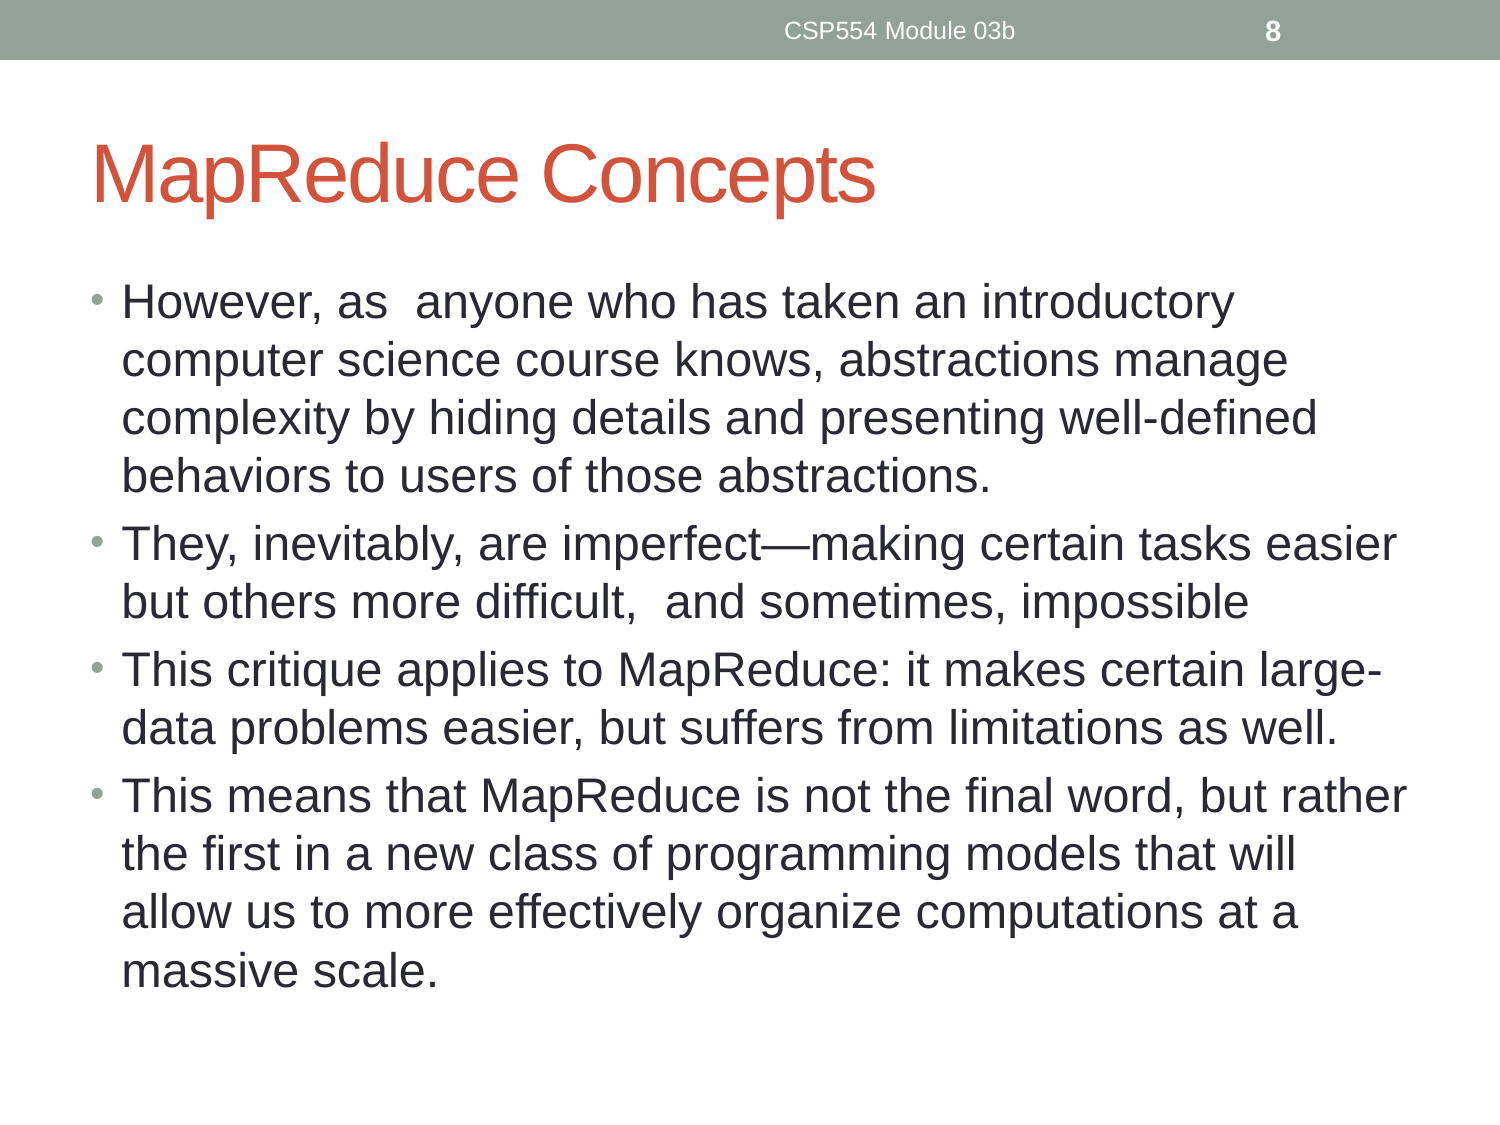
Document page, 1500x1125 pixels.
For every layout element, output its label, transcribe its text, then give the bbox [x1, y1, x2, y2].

slide_number 8 [1250, 3, 1425, 57]
title MapReduce Concepts [75, 87, 1425, 250]
footer CSP554 Module 03b [562, 3, 1238, 57]
list However, as anyone who has taken an introductory computer science course knows, abstractions manage complexity by hiding details and presenting well-defined behaviors to users of those abstractions. They, inevitably, are imperfect—making certain tasks easier but others more difficult, and sometimes, impossible This critique applies to MapReduce: it makes certain large-data problems easier, but suffers from limitations as well. This means that MapReduce is not the final word, but rather the first in a new class of programming models that will allow us to more effectively organize computations at a massive scale. [75, 262, 1425, 1063]
